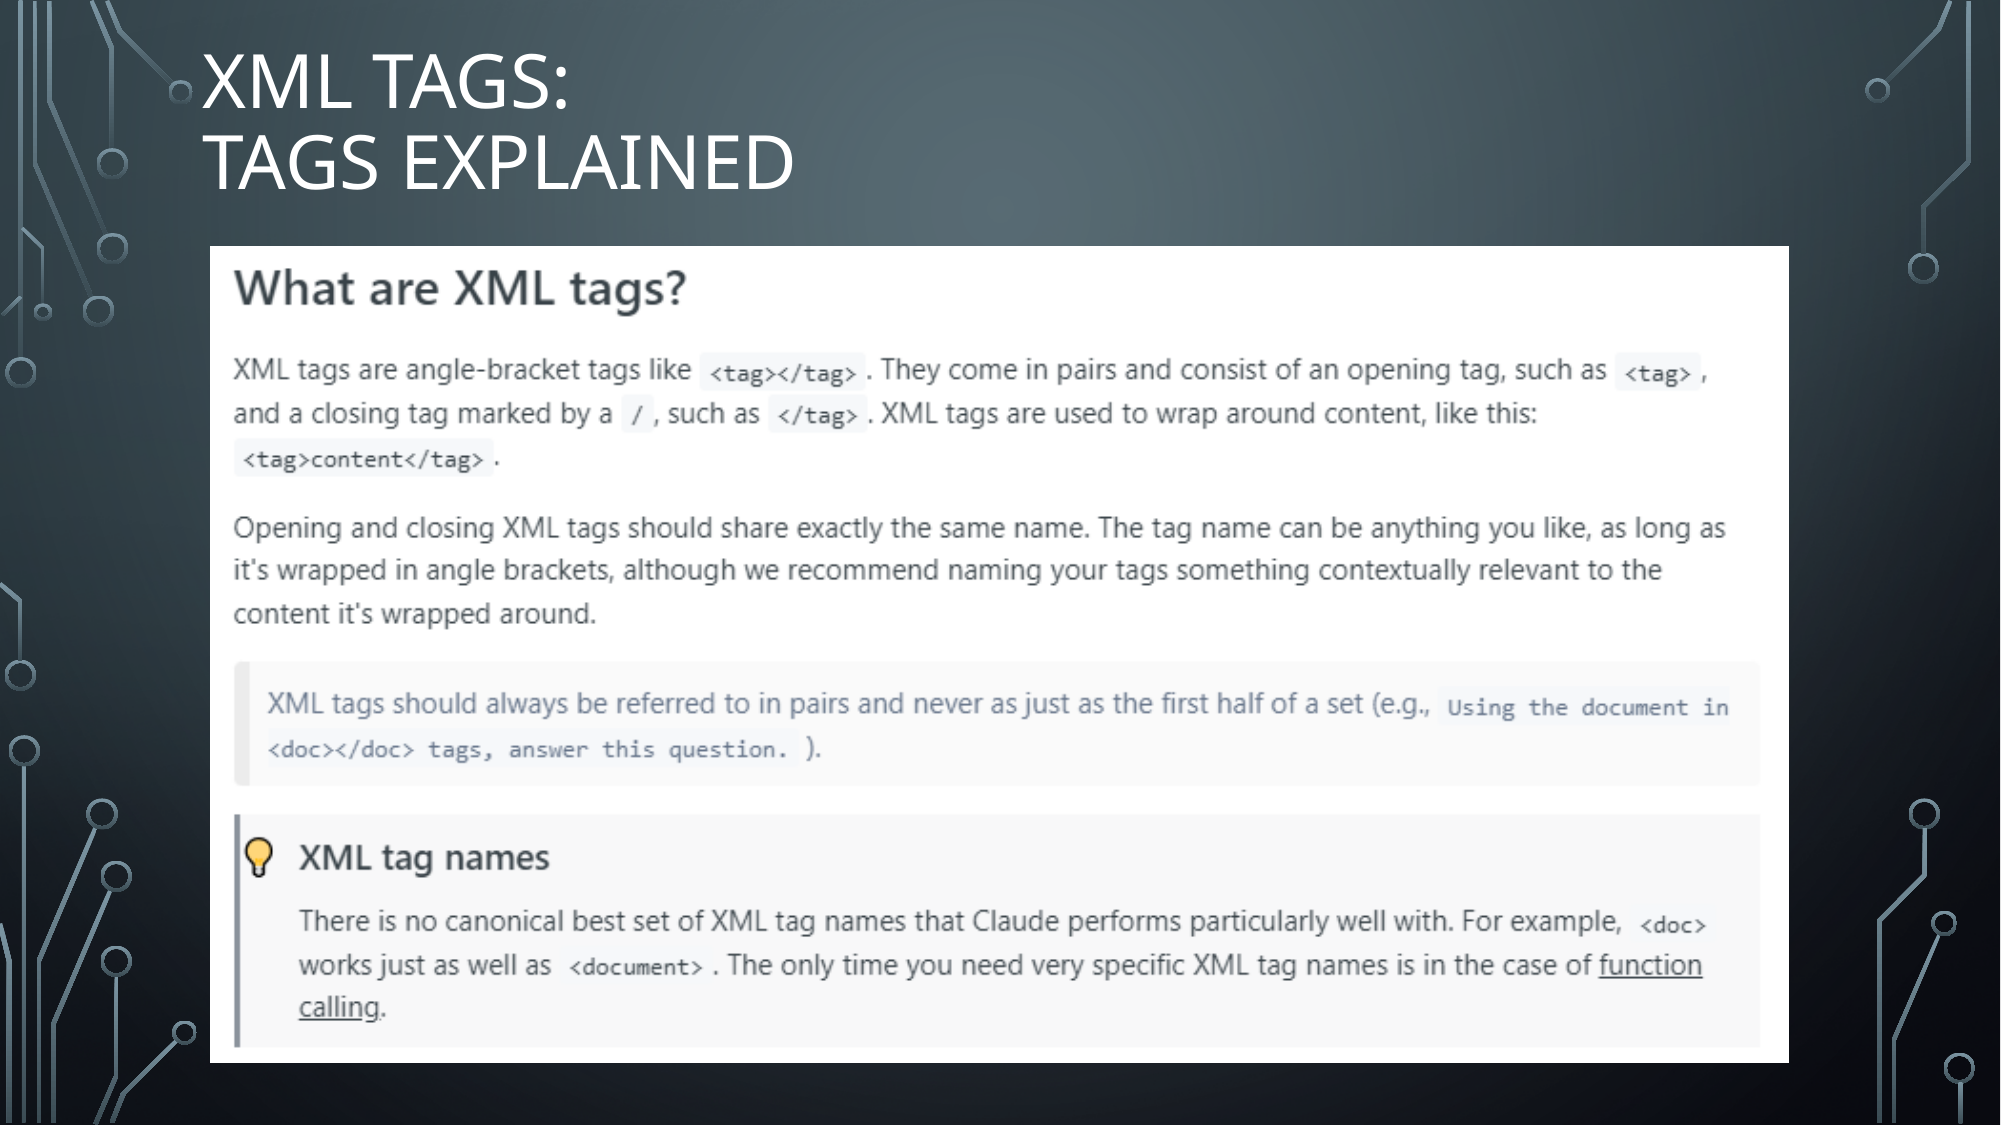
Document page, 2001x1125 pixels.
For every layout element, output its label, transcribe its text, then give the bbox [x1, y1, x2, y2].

picture [210, 246, 1790, 1063]
title XML Tags: Tags Explained [187, 3, 1813, 247]
